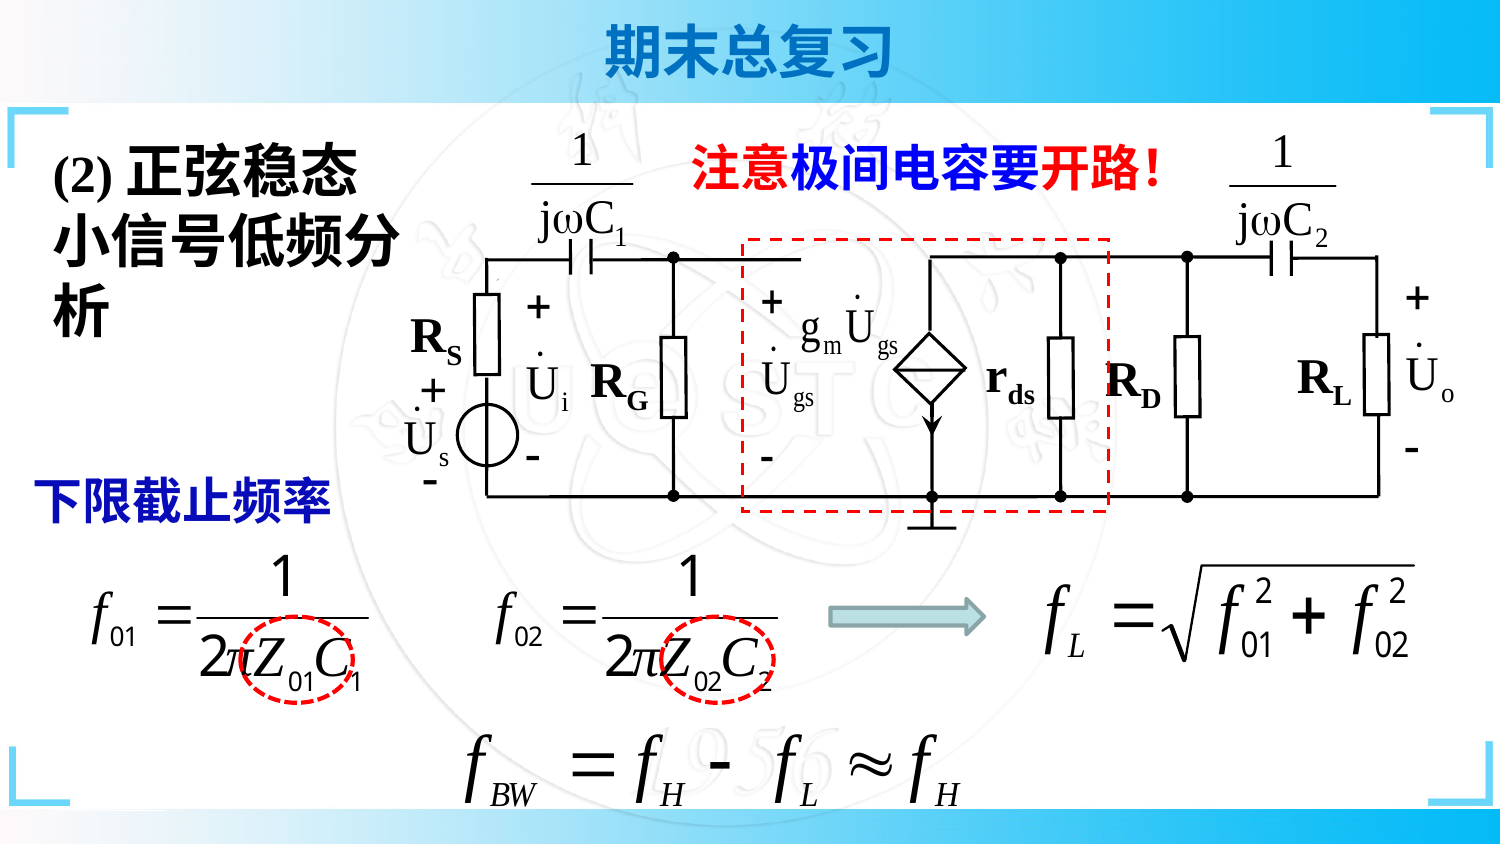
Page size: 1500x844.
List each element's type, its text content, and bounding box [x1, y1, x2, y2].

text_box 下限截止频率 [17, 462, 376, 538]
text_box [395, 119, 1468, 529]
picture [0, 0, 1500, 844]
text_box (2)正弦稳态小信号低频分析 [38, 126, 390, 352]
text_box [73, 543, 787, 702]
text_box [828, 596, 987, 637]
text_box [1023, 551, 1424, 675]
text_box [442, 717, 976, 818]
